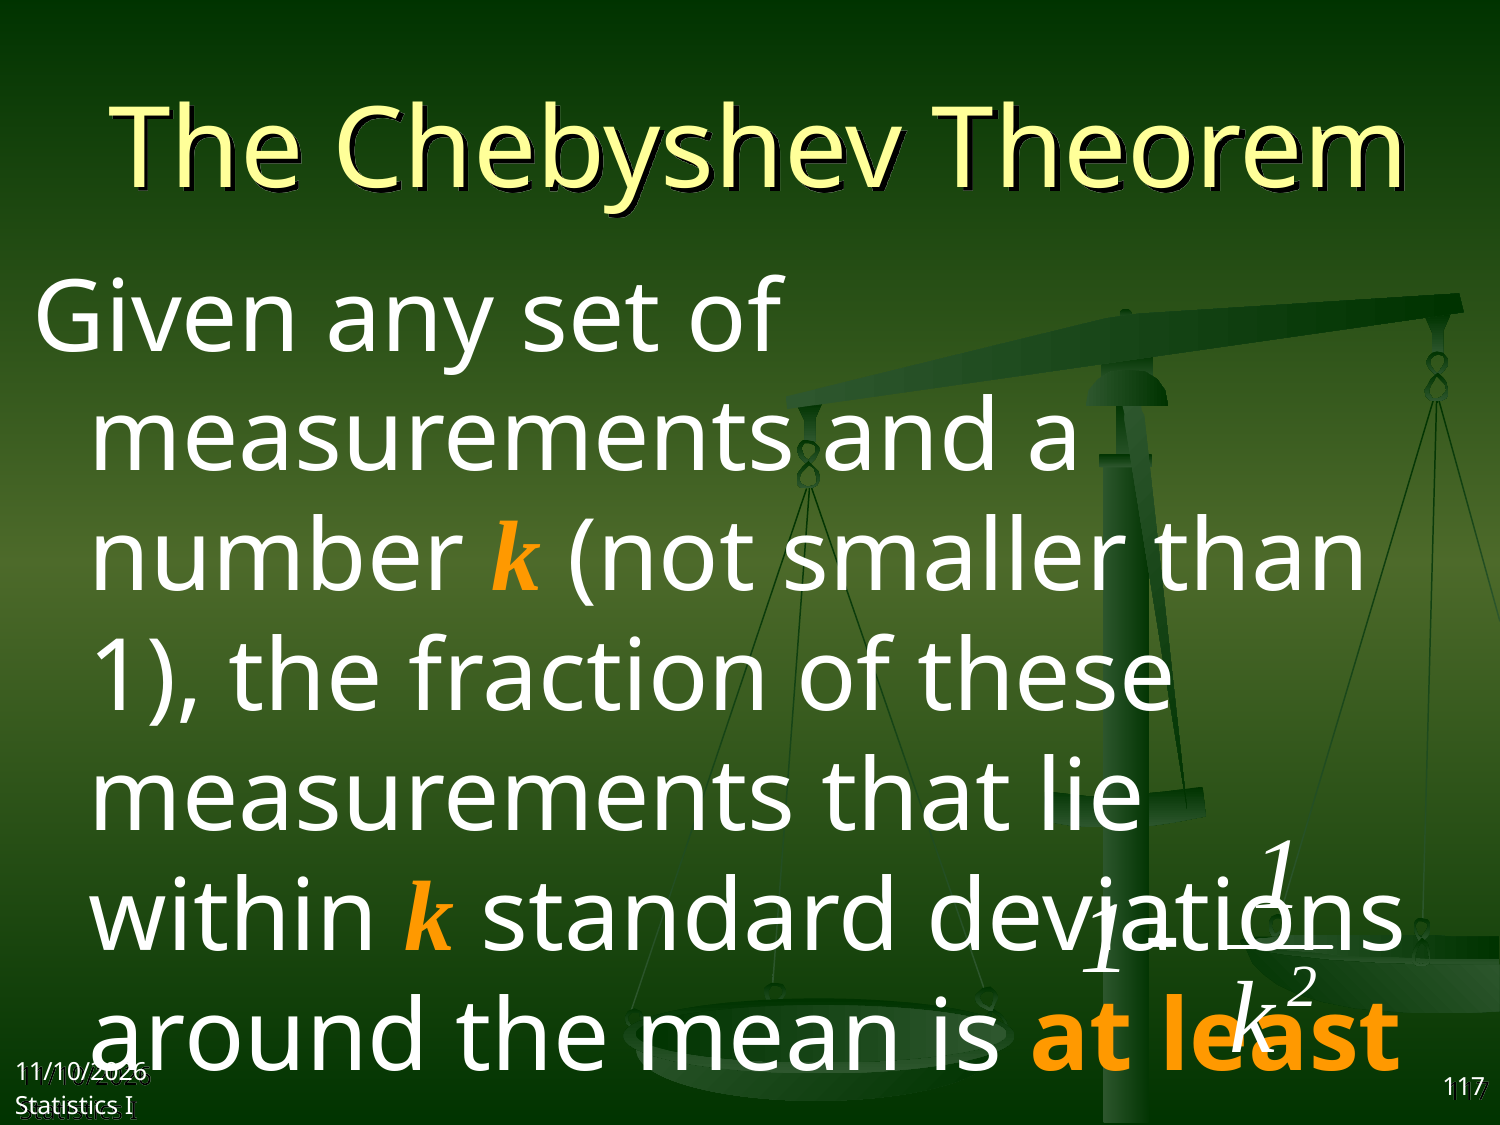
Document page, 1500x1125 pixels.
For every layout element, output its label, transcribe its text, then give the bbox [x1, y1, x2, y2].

list Given any set of measurements and a number k (not smaller than 1), the fraction of these measurements that lie within k standard deviations around the mean is at least . [17, 243, 1469, 1048]
slide_number 117 [1149, 1049, 1500, 1125]
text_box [1068, 810, 1353, 1076]
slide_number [0, 1049, 351, 1125]
title The Chebyshev Theorem [64, 42, 1453, 243]
